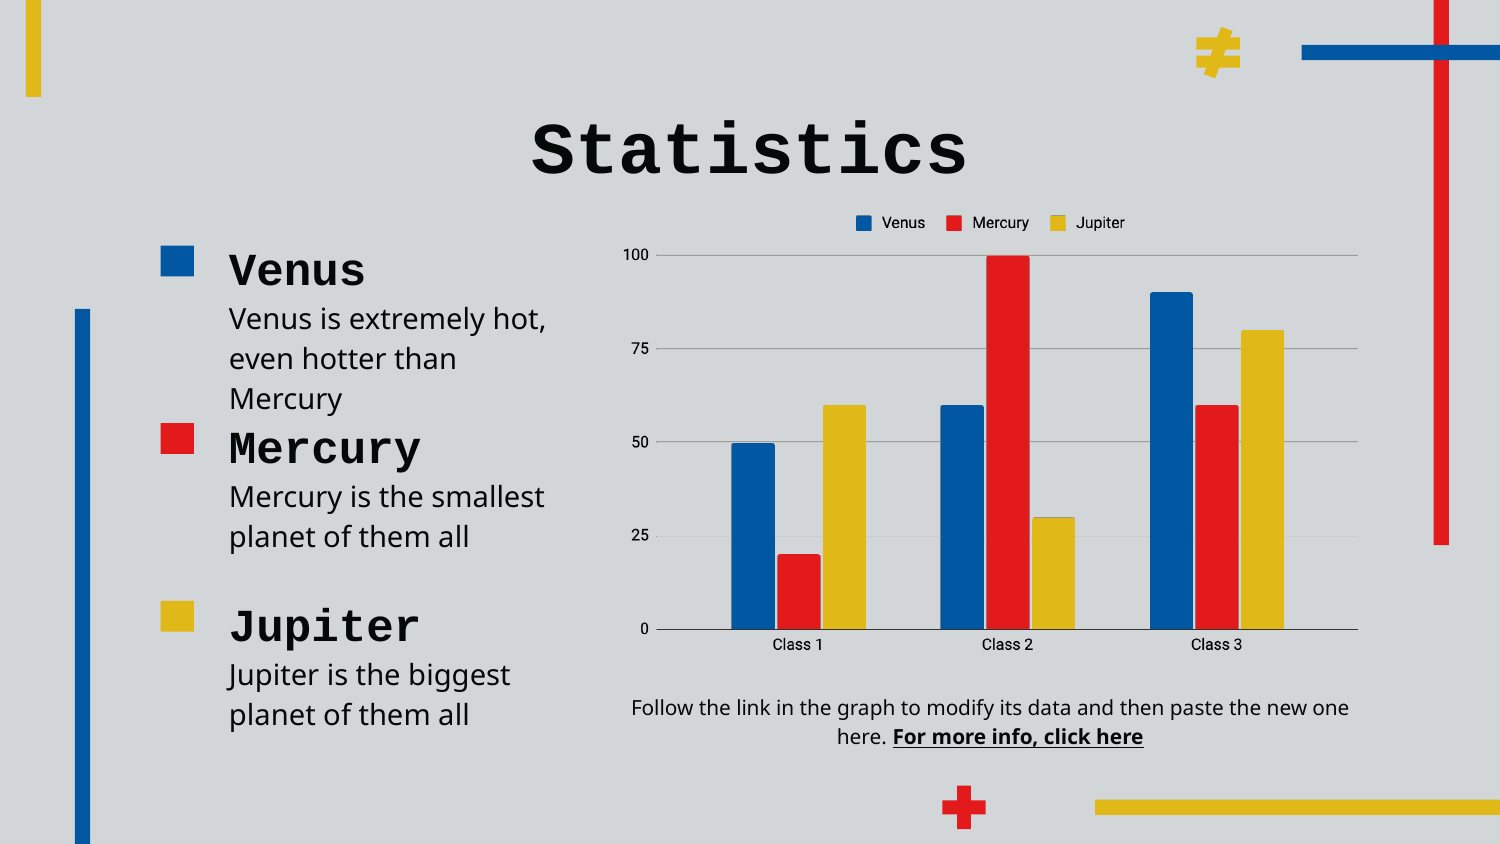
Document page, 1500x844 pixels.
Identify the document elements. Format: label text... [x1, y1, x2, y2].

picture [598, 191, 1383, 677]
title Mercury [213, 394, 574, 457]
text_box [160, 600, 194, 632]
text_box [160, 245, 194, 277]
text_box Follow the link in the graph to modify its data and then paste the new one here. For more info, click here [598, 685, 1382, 756]
text_box [160, 423, 194, 454]
subtitle Jupiter is the biggest planet of them all [213, 635, 574, 730]
title Jupiter [213, 572, 574, 635]
title Venus [213, 216, 574, 280]
subtitle Venus is extremely hot, even hotter than Mercury [213, 280, 574, 374]
title Statistics [118, 72, 1382, 167]
subtitle Mercury is the smallest planet of them all [213, 457, 574, 552]
